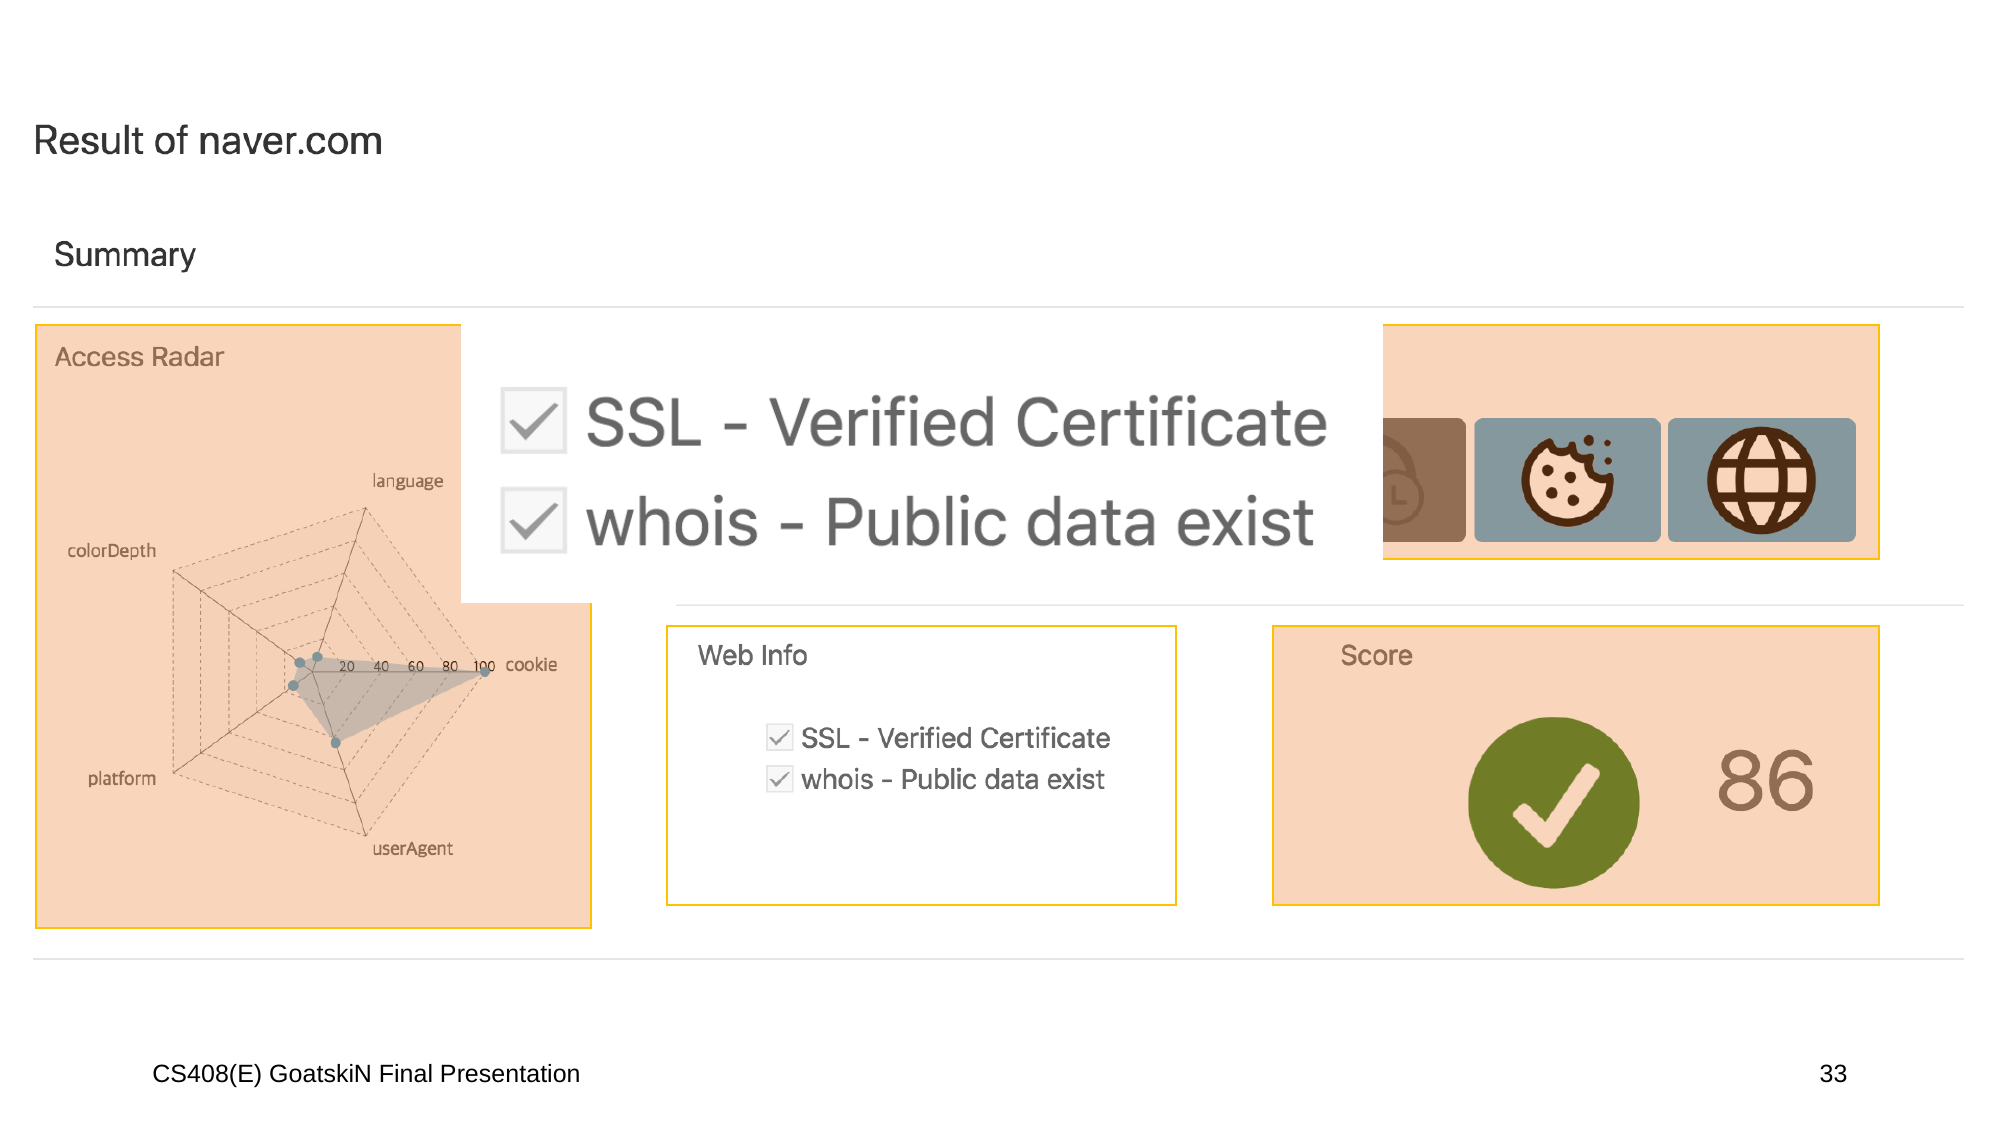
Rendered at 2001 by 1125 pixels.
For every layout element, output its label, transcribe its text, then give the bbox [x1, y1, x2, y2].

slide_number 33 [1412, 1042, 1863, 1103]
picture [0, 71, 2000, 988]
footer CS408(E) GoatskiN Final Presentation [137, 1042, 813, 1103]
